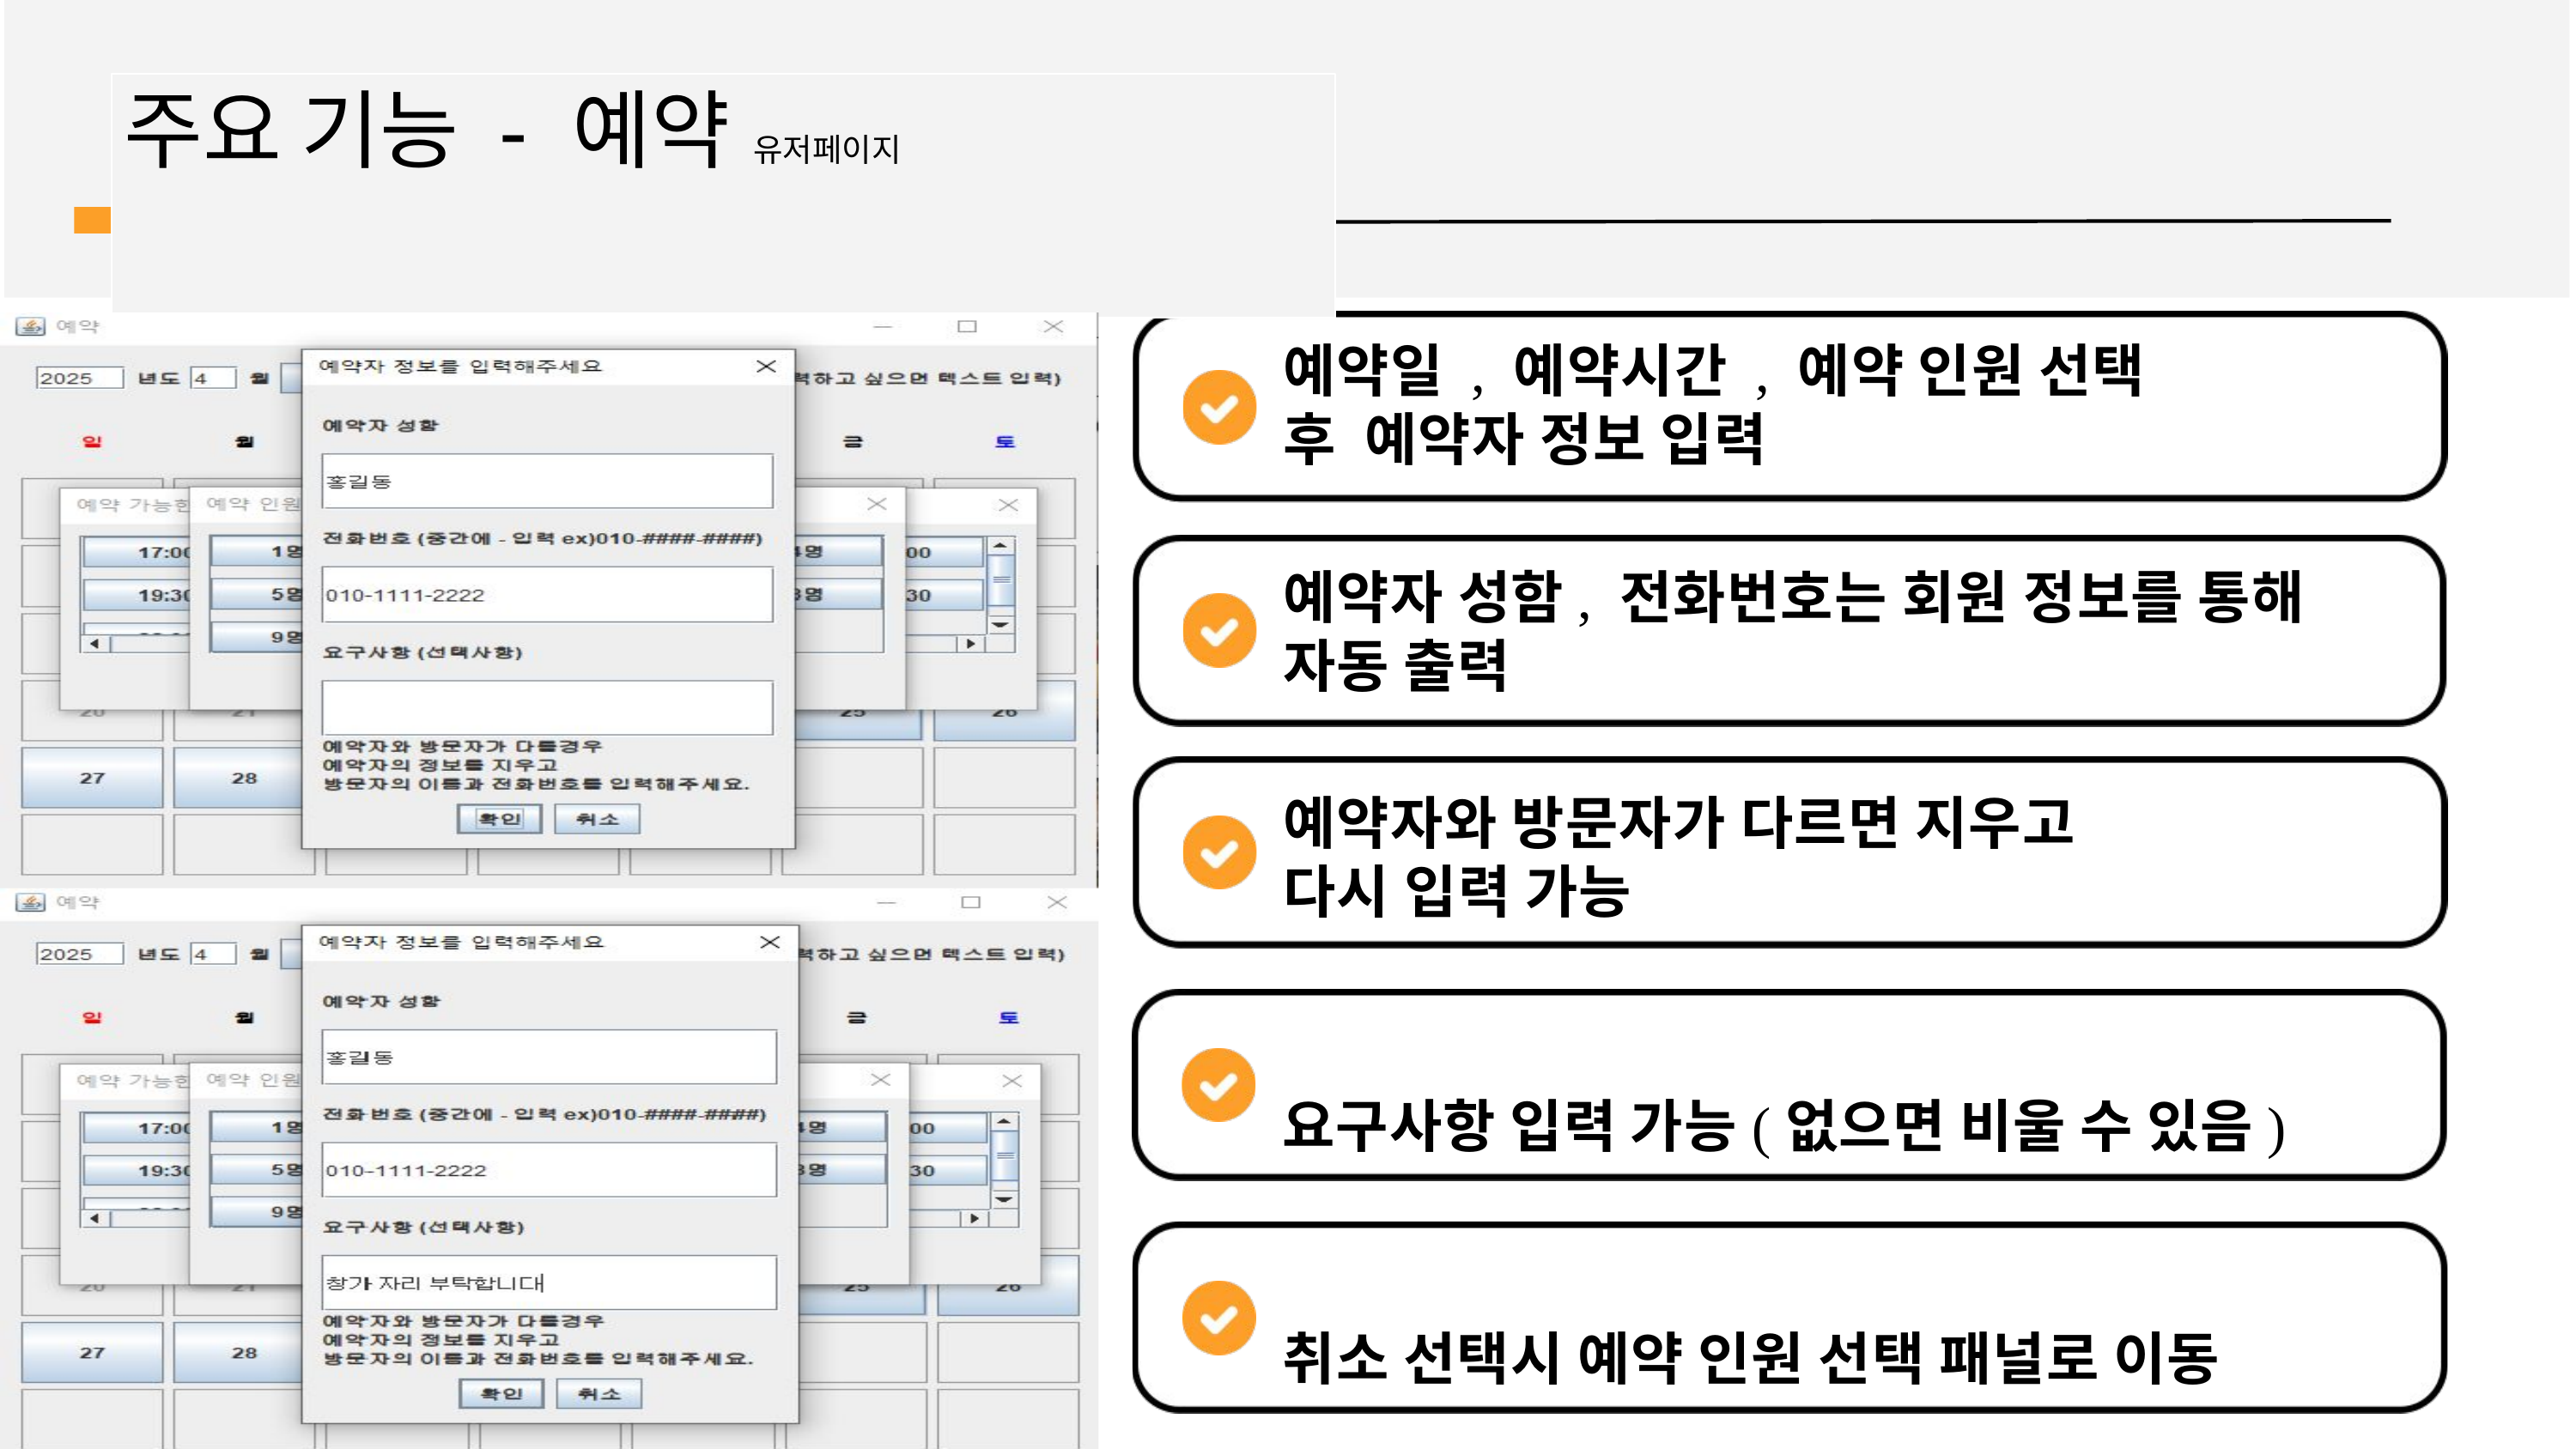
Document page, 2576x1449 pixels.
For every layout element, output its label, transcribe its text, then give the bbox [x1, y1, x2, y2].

text_box [1133, 311, 2448, 503]
text_box [4, 0, 2570, 298]
text_box [2353, 756, 2448, 949]
text_box [0, 312, 1099, 1449]
title 주요 기능 - 예약 유저페이지 [112, 73, 1335, 318]
text_box [1182, 593, 1257, 668]
text_box [2353, 535, 2448, 727]
text_box [74, 207, 112, 233]
text_box 예약일 , 예약시간 , 예약 인원 선택 후 예약자 정보 입력 예약자 성함, 전화번호는 회원 정보를 통해 자동 출력 예약자와 방문자가 다르면 지우고 다시 입력 가능 요구사항 입력 가능(없으면 비울 수 있음) 취소 선택시 예약 인원 선택 패널로 이동 [1279, 332, 2353, 1391]
text_box [1182, 1281, 1256, 1355]
text_box [1133, 756, 1279, 949]
text_box [1132, 989, 1279, 1181]
text_box [1182, 1048, 1256, 1123]
text_box [2353, 989, 2447, 1181]
text_box [1182, 370, 1257, 445]
text_box [1182, 815, 1257, 889]
text_box [1132, 1222, 2448, 1415]
text_box [1133, 535, 1279, 727]
